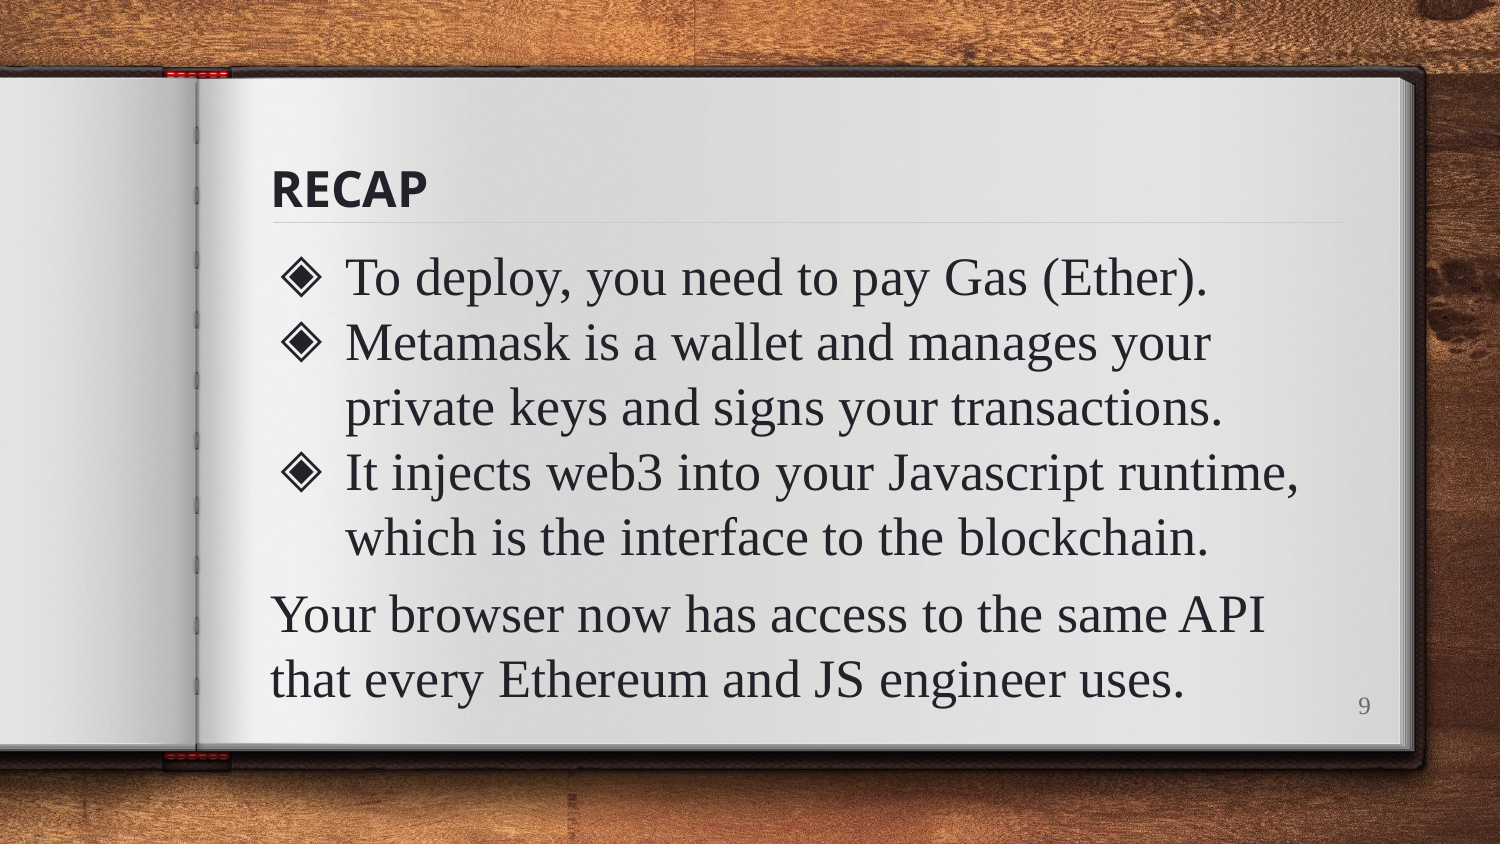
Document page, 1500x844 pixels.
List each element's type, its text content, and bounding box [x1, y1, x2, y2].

picture [0, 0, 1500, 844]
title RECAP [255, 117, 1341, 226]
list To deploy, you need to pay Gas (Ether). Metamask is a wallet and manages your private keys and signs your transactions. It injects web3 into your Javascript runtime, which is the interface to the blockchain. Your browser now has access to the same API that every Ethereum and JS engineer uses. [255, 226, 1341, 726]
slide_number ‹#› [1295, 672, 1386, 737]
